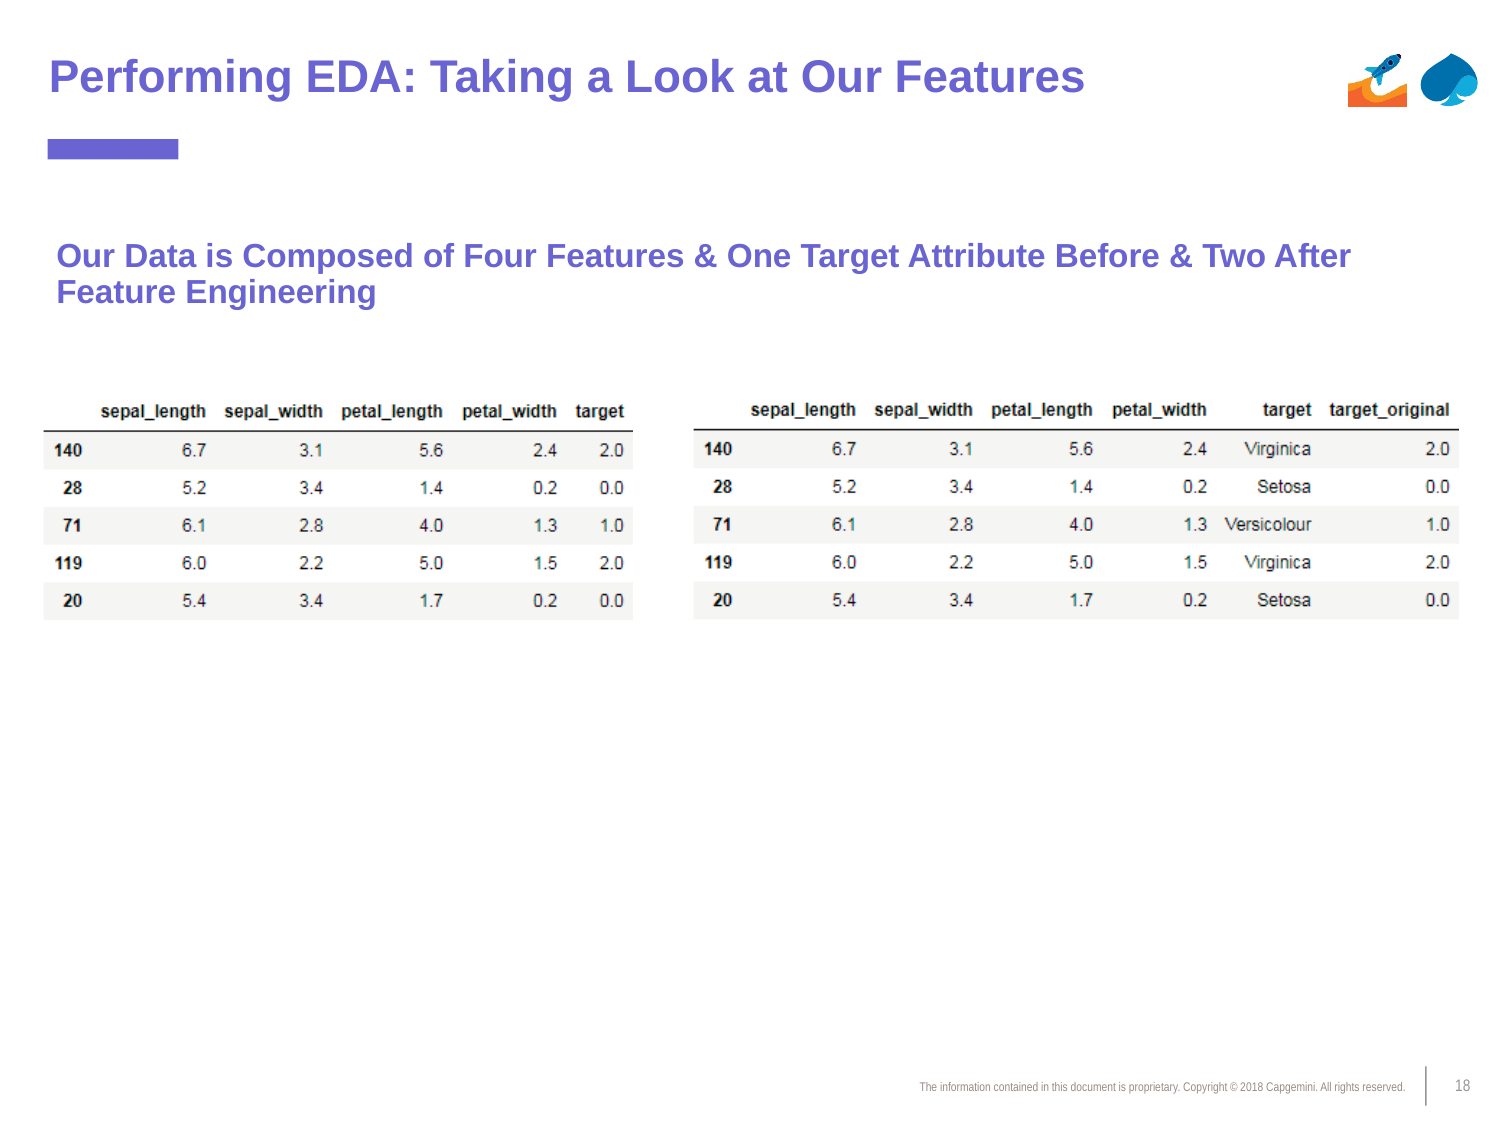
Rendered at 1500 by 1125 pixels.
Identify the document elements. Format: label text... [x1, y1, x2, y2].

picture [40, 392, 633, 623]
title Performing EDA: Taking a Look at Our Features [0, 0, 1500, 161]
list Our Data is Composed of Four Features & One Target Attribute Before & Two After Feature Engineering [41, 231, 1459, 284]
picture [691, 387, 1459, 621]
